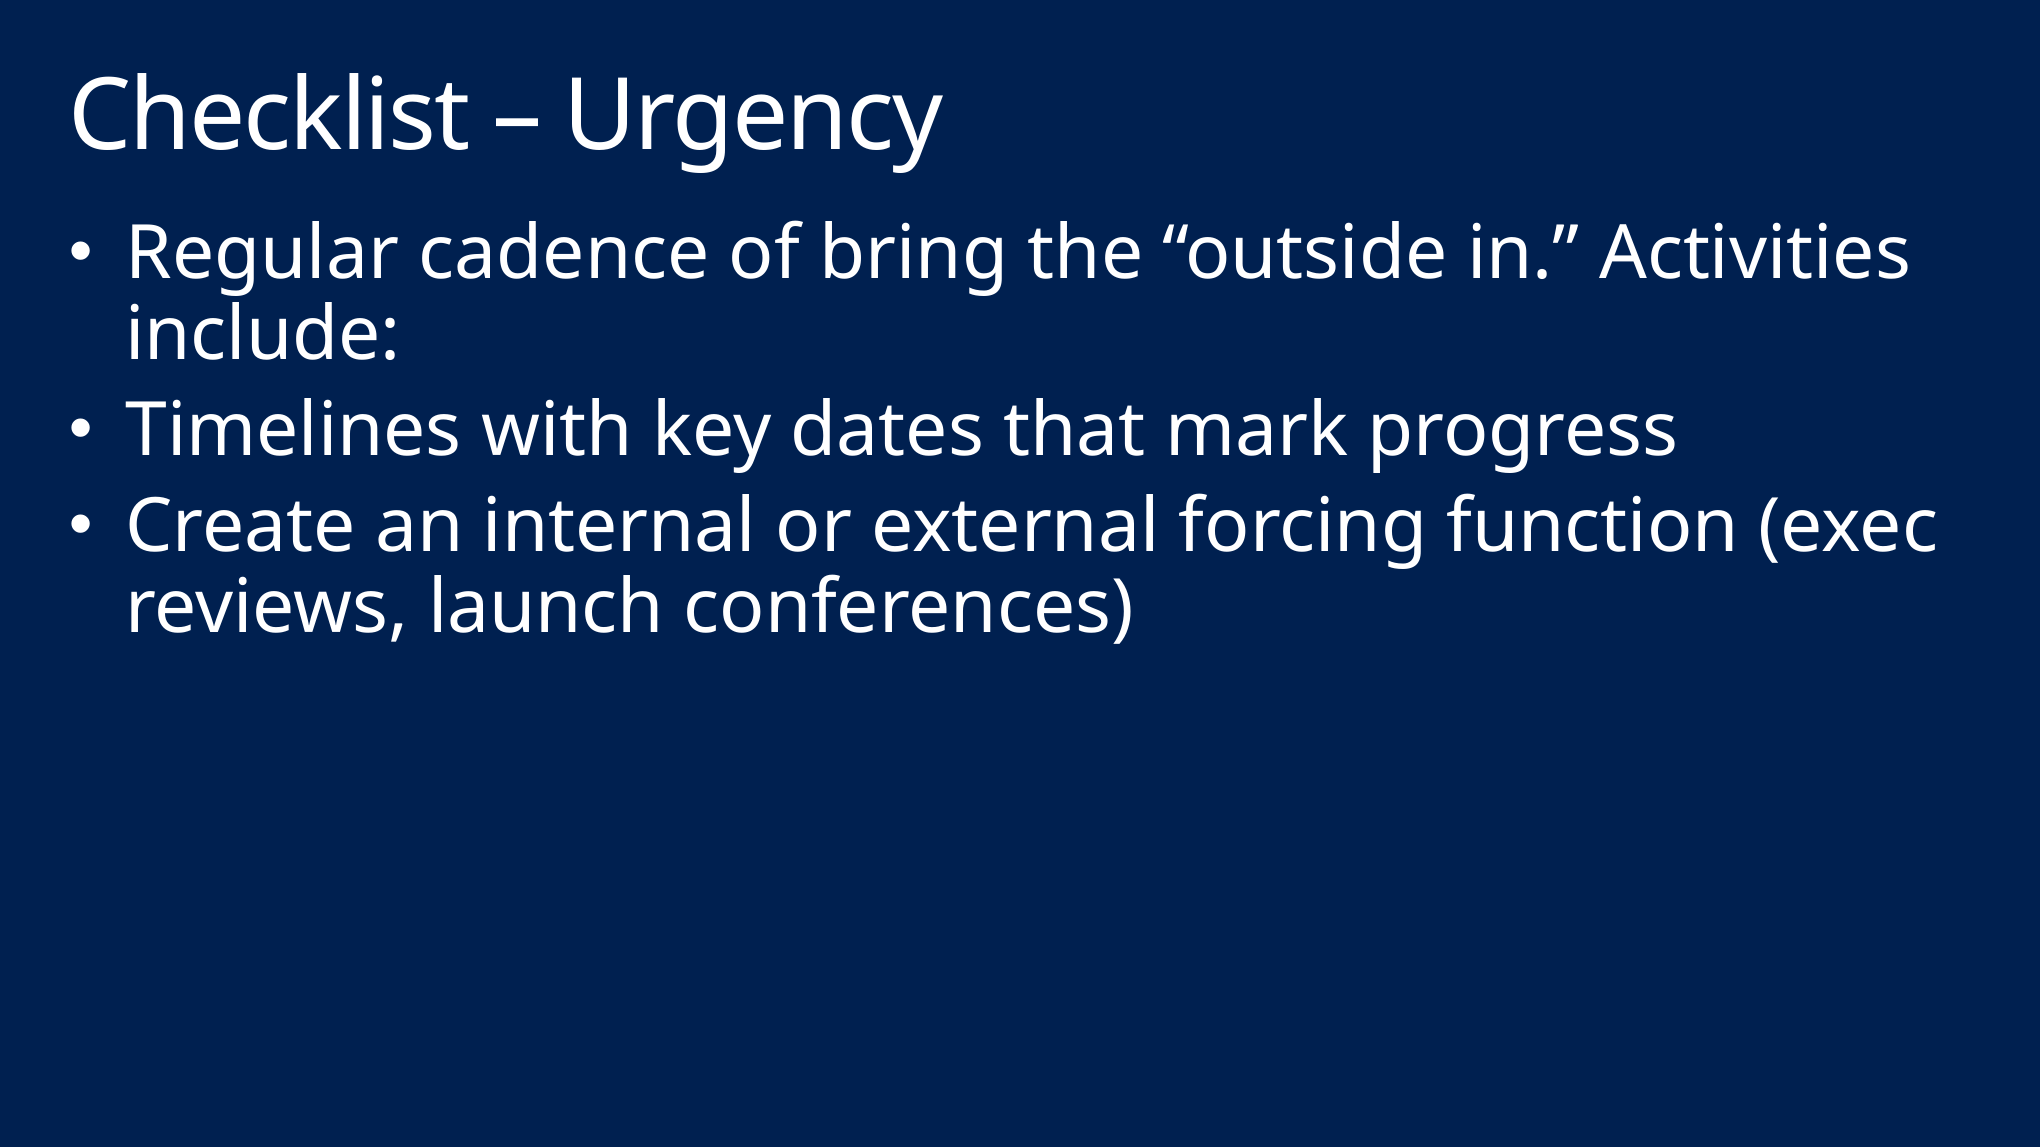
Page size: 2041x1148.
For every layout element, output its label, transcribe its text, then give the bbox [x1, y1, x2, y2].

title Checklist – Urgency [45, 48, 1996, 199]
list Regular cadence of bring the “outside in.” Activities include: Timelines with key dates that mark progress Create an internal or external forcing function (exec reviews, launch conferences) [45, 199, 1996, 593]
